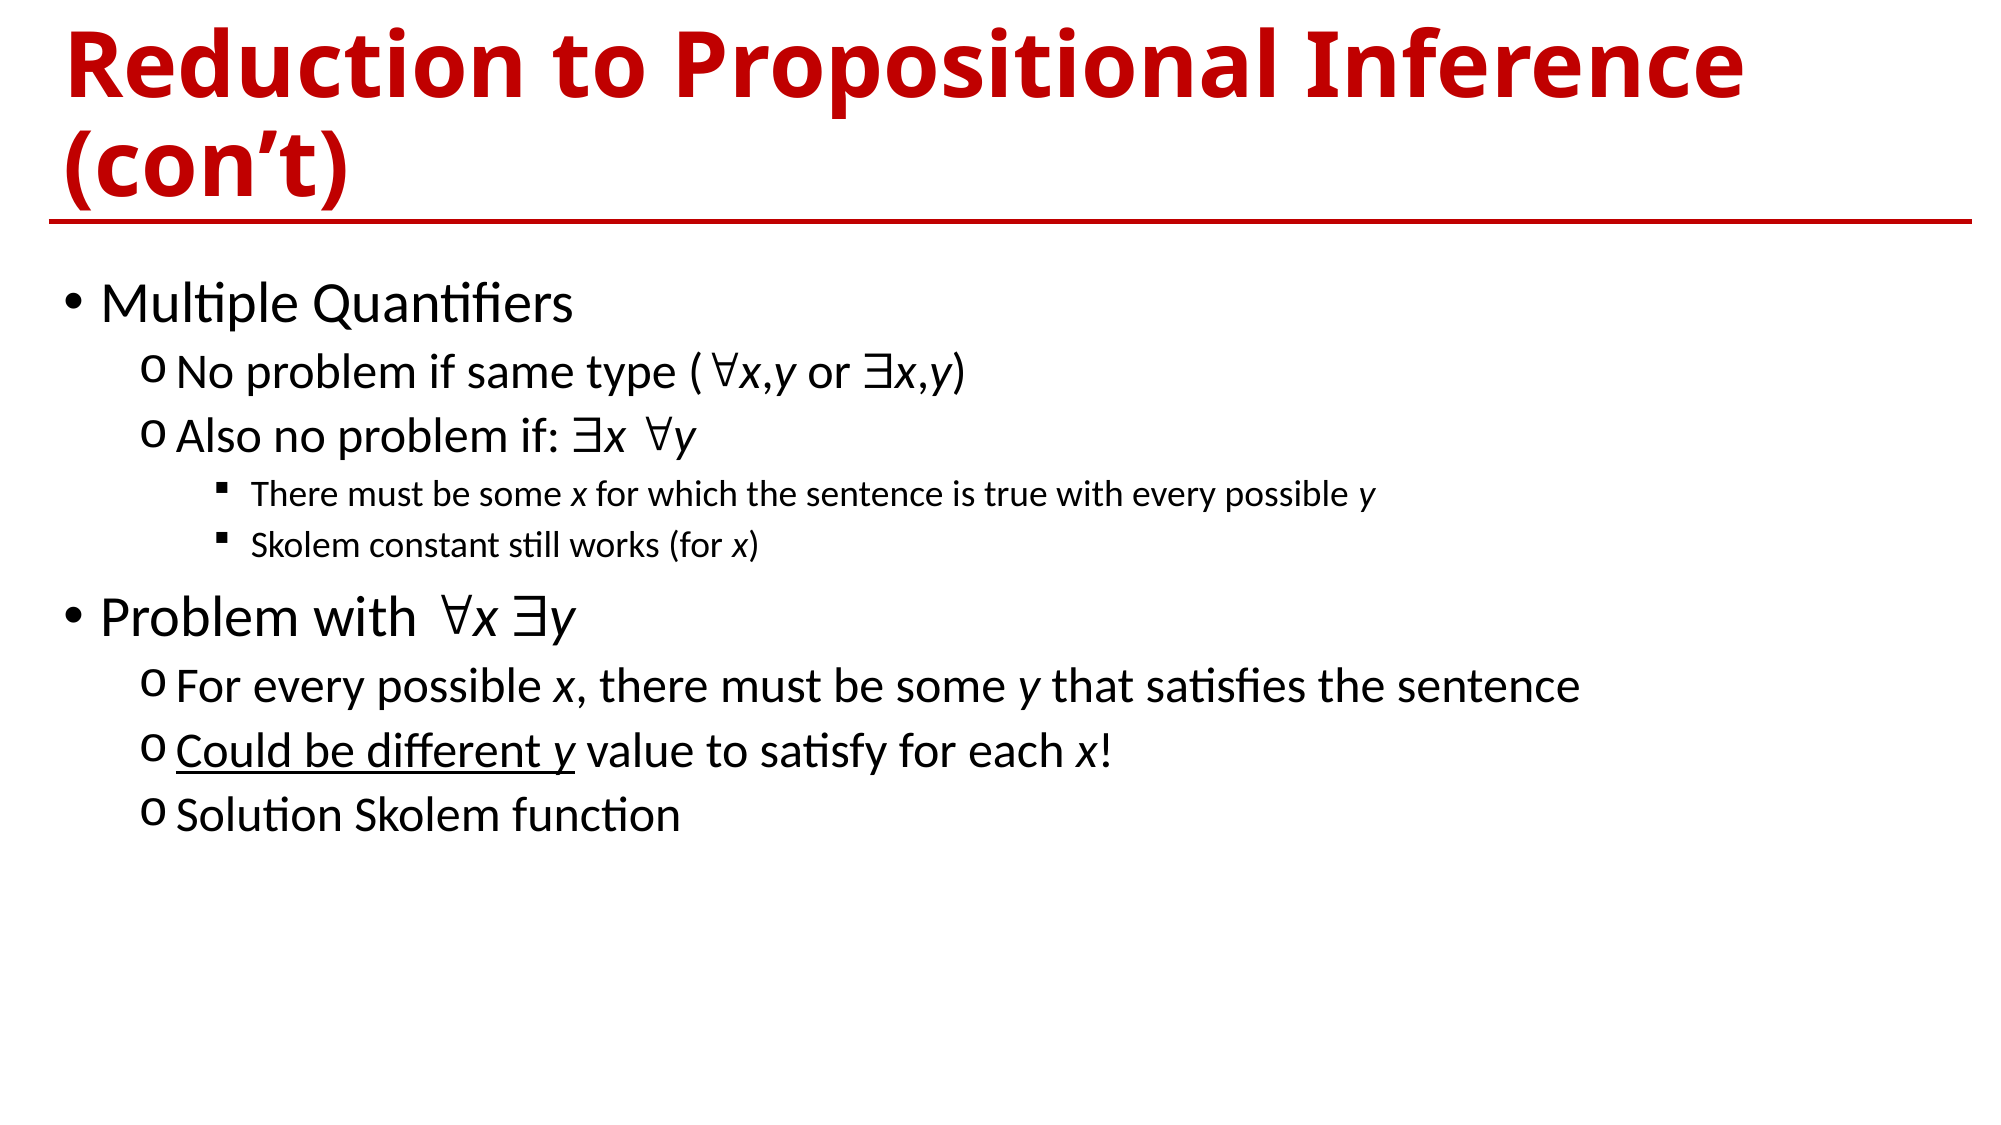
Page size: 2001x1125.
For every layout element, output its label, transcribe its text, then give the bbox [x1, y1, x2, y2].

list Multiple Quantifiers No problem if same type (x,y or x,y) Also no problem if: x y There must be some x for which the sentence is true with every possible y Skolem constant still works (for x) Problem with x y For every possible x, there must be some y that satisfies the sentence Could be different y value to satisfy for each x! Solution Skolem function [48, 264, 1972, 1077]
title Reduction to Propositional Inference (con’t) [48, 41, 1972, 192]
